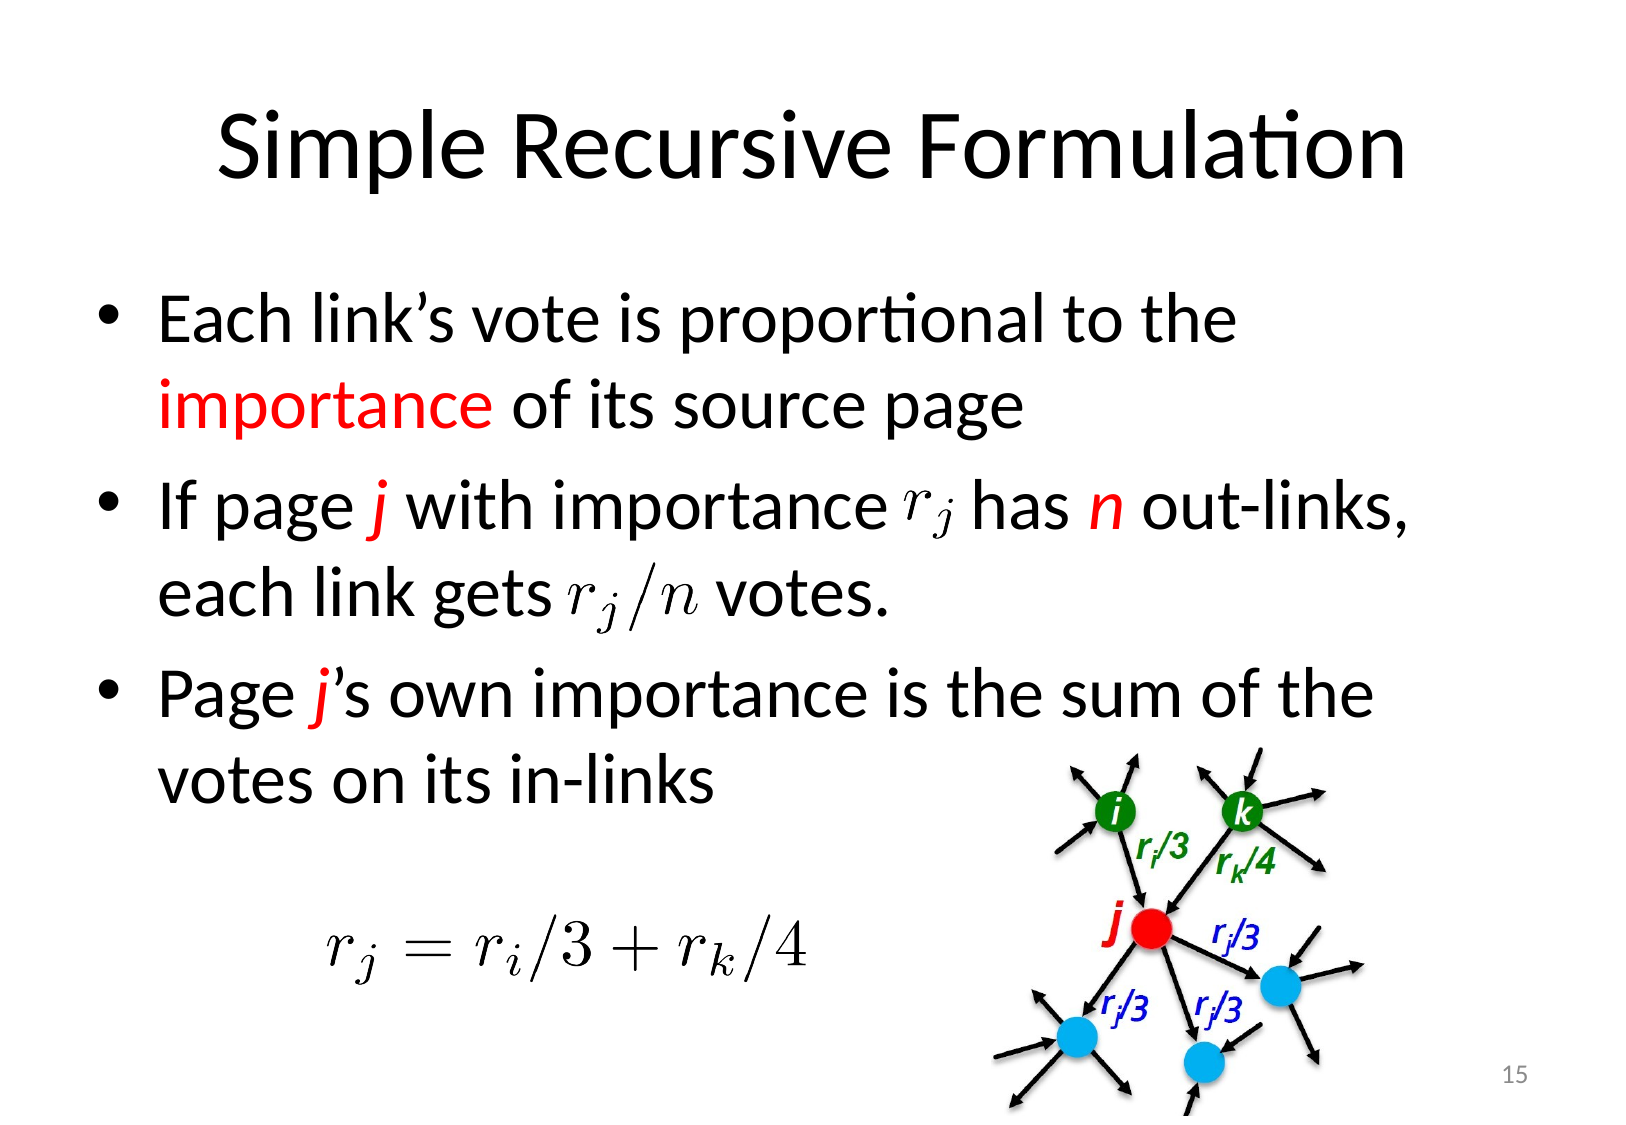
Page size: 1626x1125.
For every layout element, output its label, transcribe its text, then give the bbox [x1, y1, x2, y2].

picture [903, 489, 953, 540]
picture [991, 741, 1378, 1117]
slide_number 15 [1382, 1042, 1544, 1103]
picture [325, 913, 806, 986]
title Simple Recursive Formulation [80, 44, 1544, 233]
picture [567, 562, 698, 634]
list Each link’s vote is proportional to the importance of its source page If page j with importance has n out-links, each link gets votes. Page j’s own importance is the sum of the votes on its in-links [80, 262, 1544, 1006]
